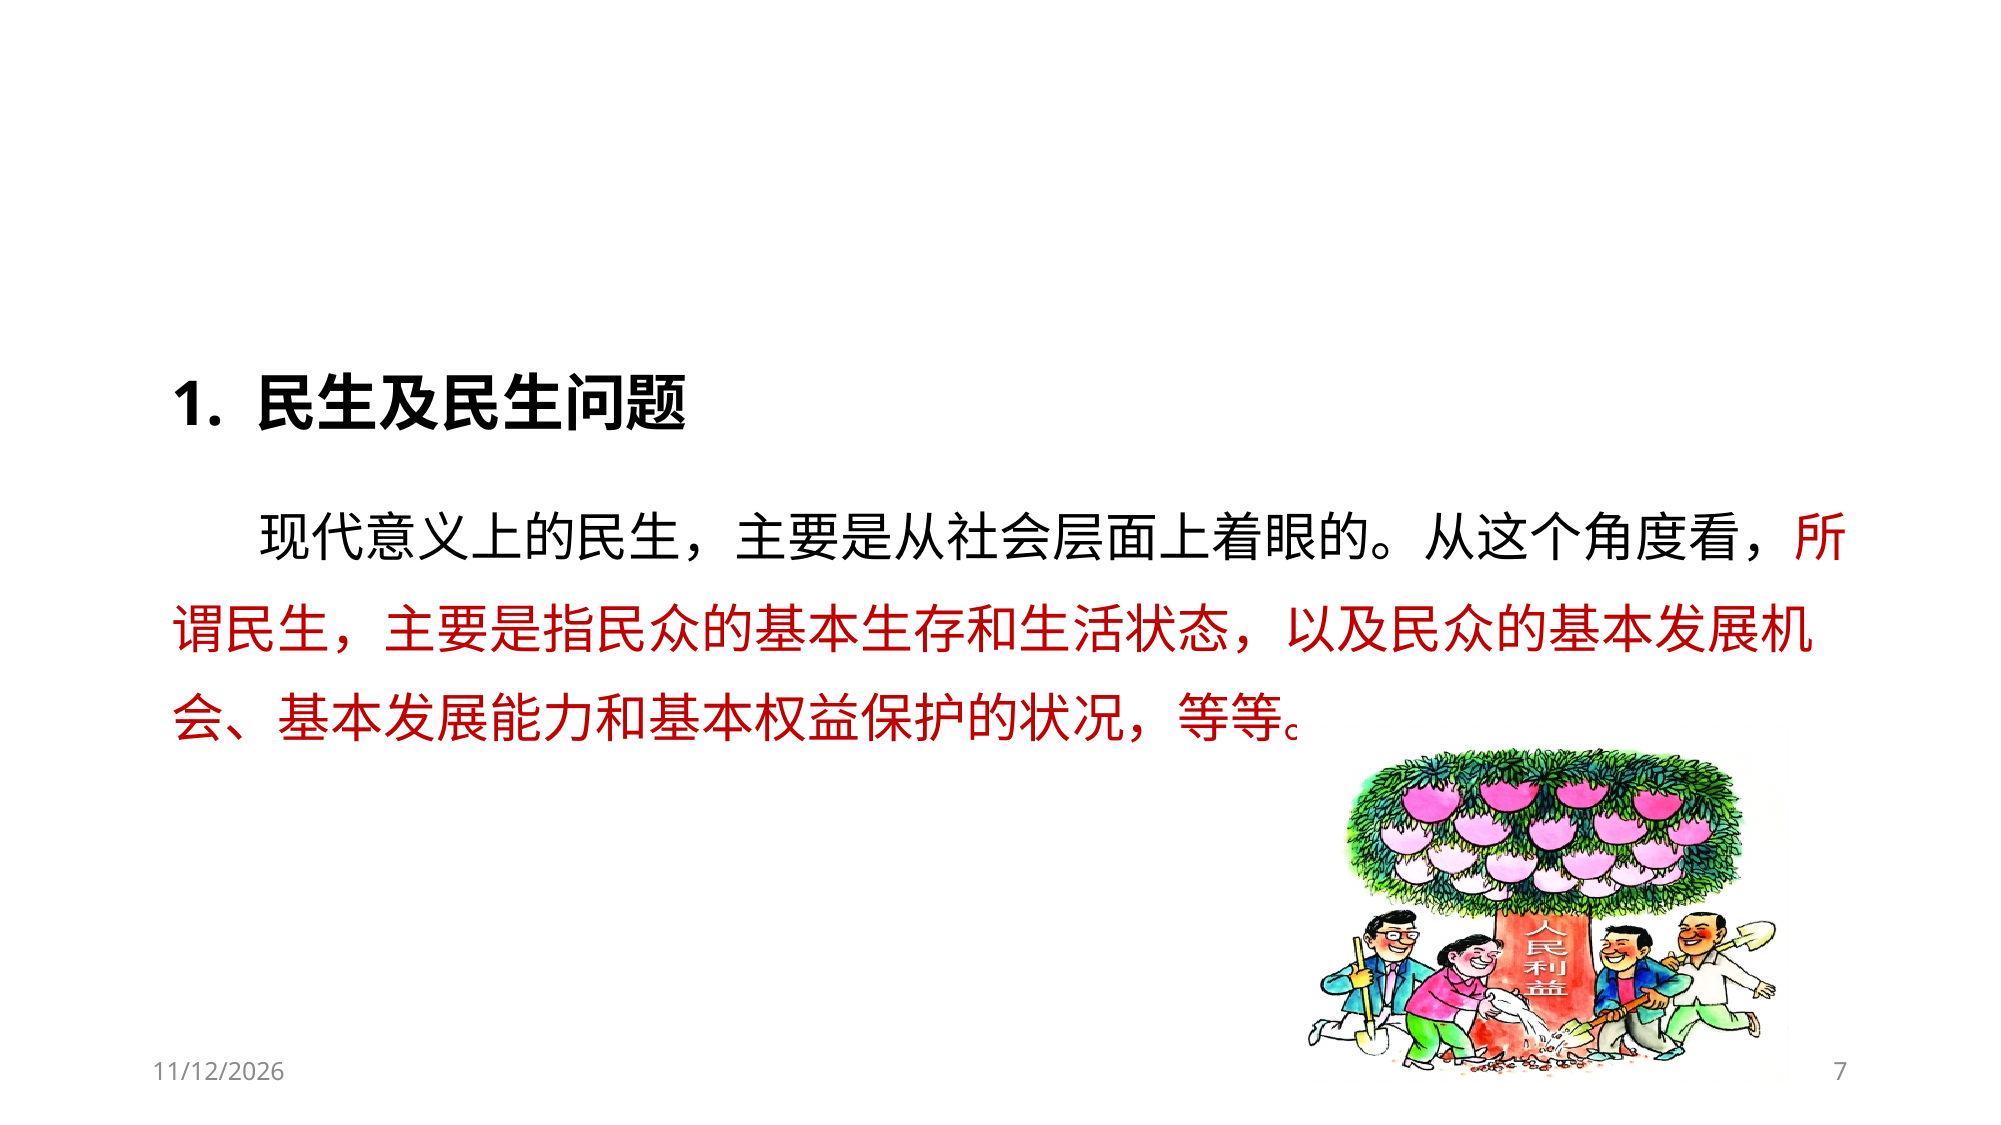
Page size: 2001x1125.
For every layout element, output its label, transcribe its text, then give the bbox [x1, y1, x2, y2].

text_box 1. 民生及民生问题 现代意义上的民生，主要是从社会层面上着眼的。从这个角度看，所谓民生，主要是指民众的基本生存和生活状态，以及民众的基本发展机会、基本发展能力和基本权益保护的状况，等等。 [156, 326, 1894, 839]
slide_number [137, 1042, 588, 1103]
picture [1297, 723, 1789, 1084]
slide_number 7 [1412, 1042, 1863, 1103]
